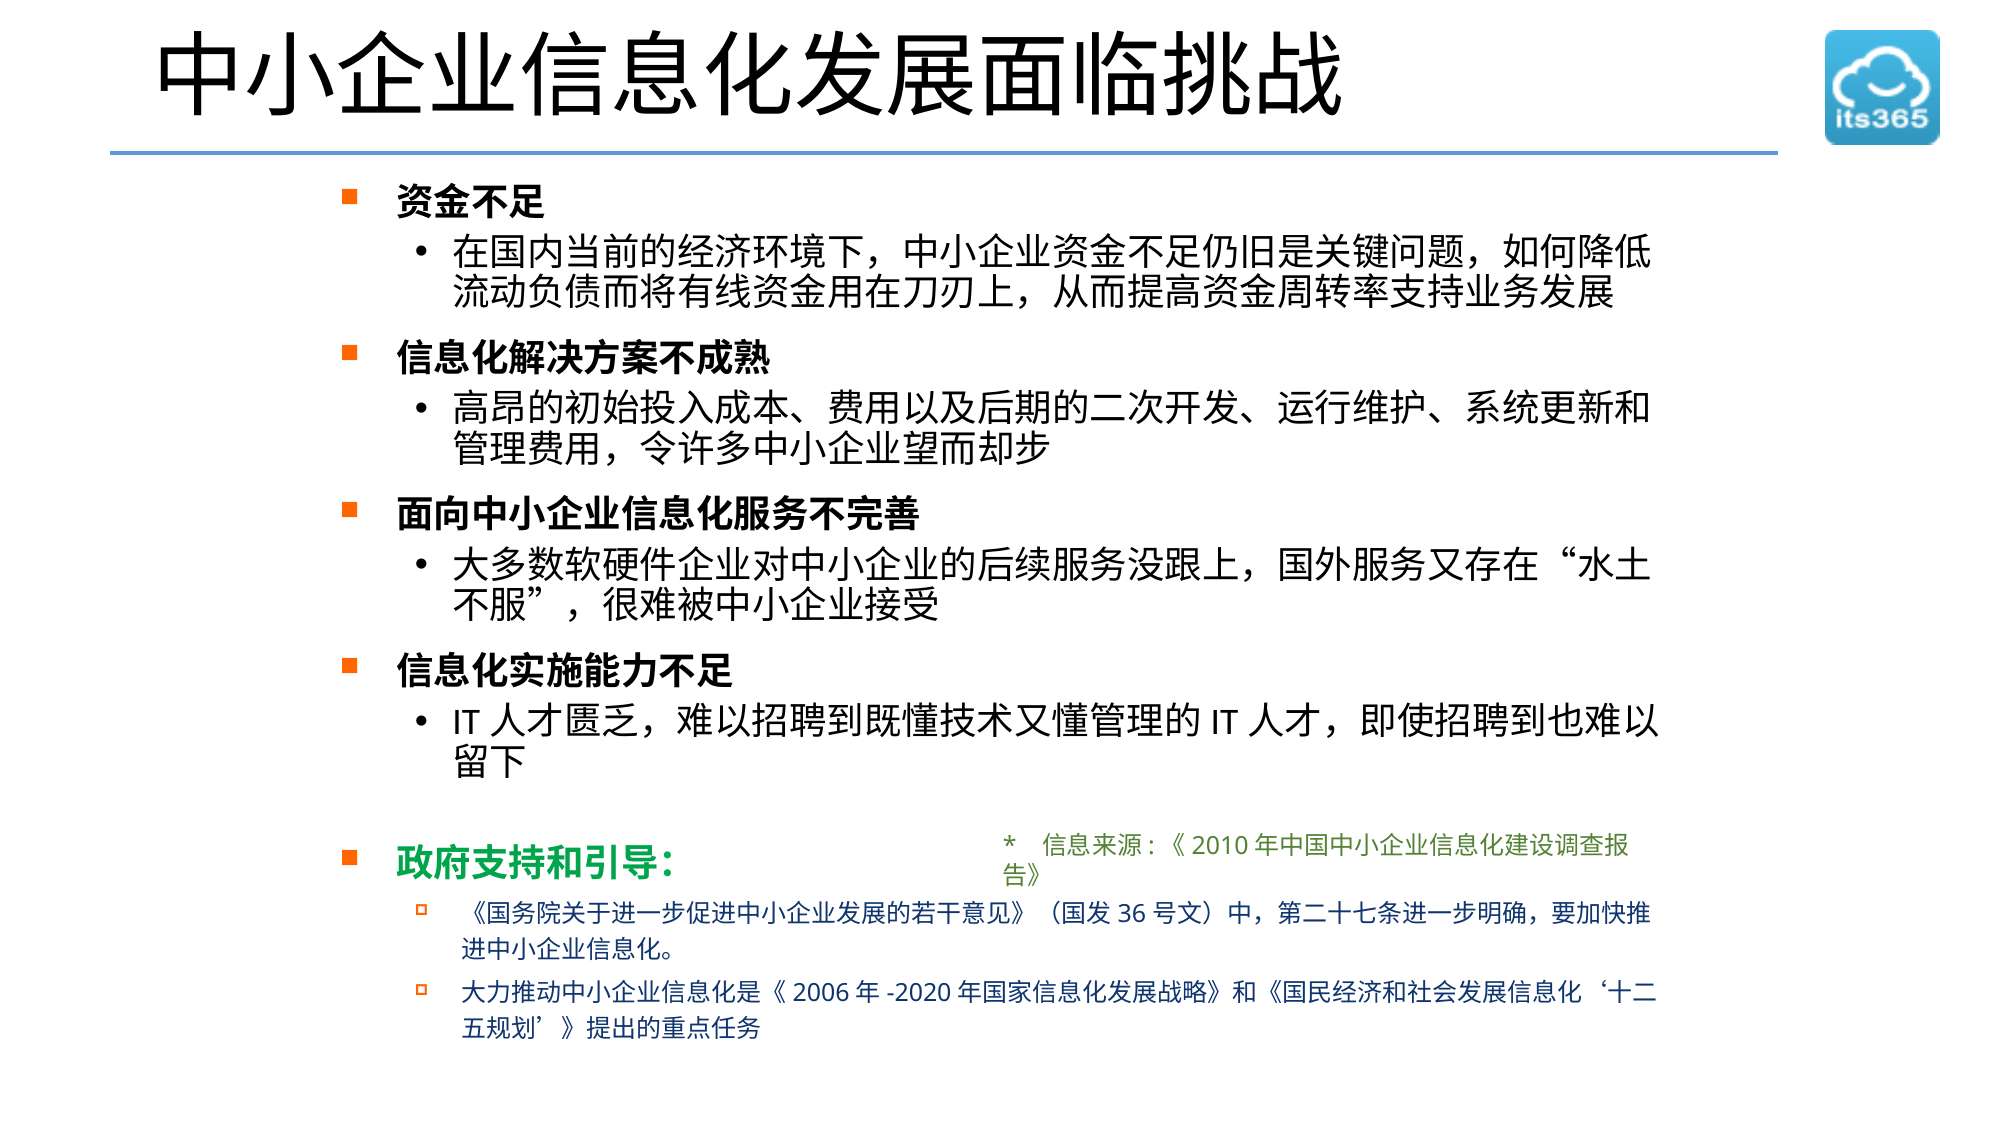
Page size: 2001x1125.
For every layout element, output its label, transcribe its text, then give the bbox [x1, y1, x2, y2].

text_box 政府支持和引导： 《国务院关于进一步促进中小企业发展的若干意见》（国发36号文）中，第二十七条进一步明确，要加快推进中小企业信息化。 大力推动中小企业信息化是《2006年-2020年国家信息化发展战略》和《国民经济和社会发展信息化‘十二五规划’》提出的重点任务 [324, 822, 1675, 1083]
list 资金不足 在国内当前的经济环境下，中小企业资金不足仍旧是关键问题，如何降低流动负债而将有线资金用在刀刃上，从而提高资金周转率支持业务发展 信息化解决方案不成熟 高昂的初始投入成本、费用以及后期的二次开发、运行维护、系统更新和管理费用，令许多中小企业望而却步 面向中小企业信息化服务不完善 大多数软硬件企业对中小企业的后续服务没跟上，国外服务又存在“水土不服”，很难被中小企业接受 信息化实施能力不足 IT人才匮乏，难以招聘到既懂技术又懂管理的IT人才，即使招聘到也难以留下 [324, 160, 1675, 752]
title 中小企业信息化发展面临挑战 [137, 15, 1794, 144]
picture [1825, 30, 1940, 145]
text_box * 信息来源:《2010年中国中小企业信息化建设调查报告》 [988, 822, 1686, 897]
